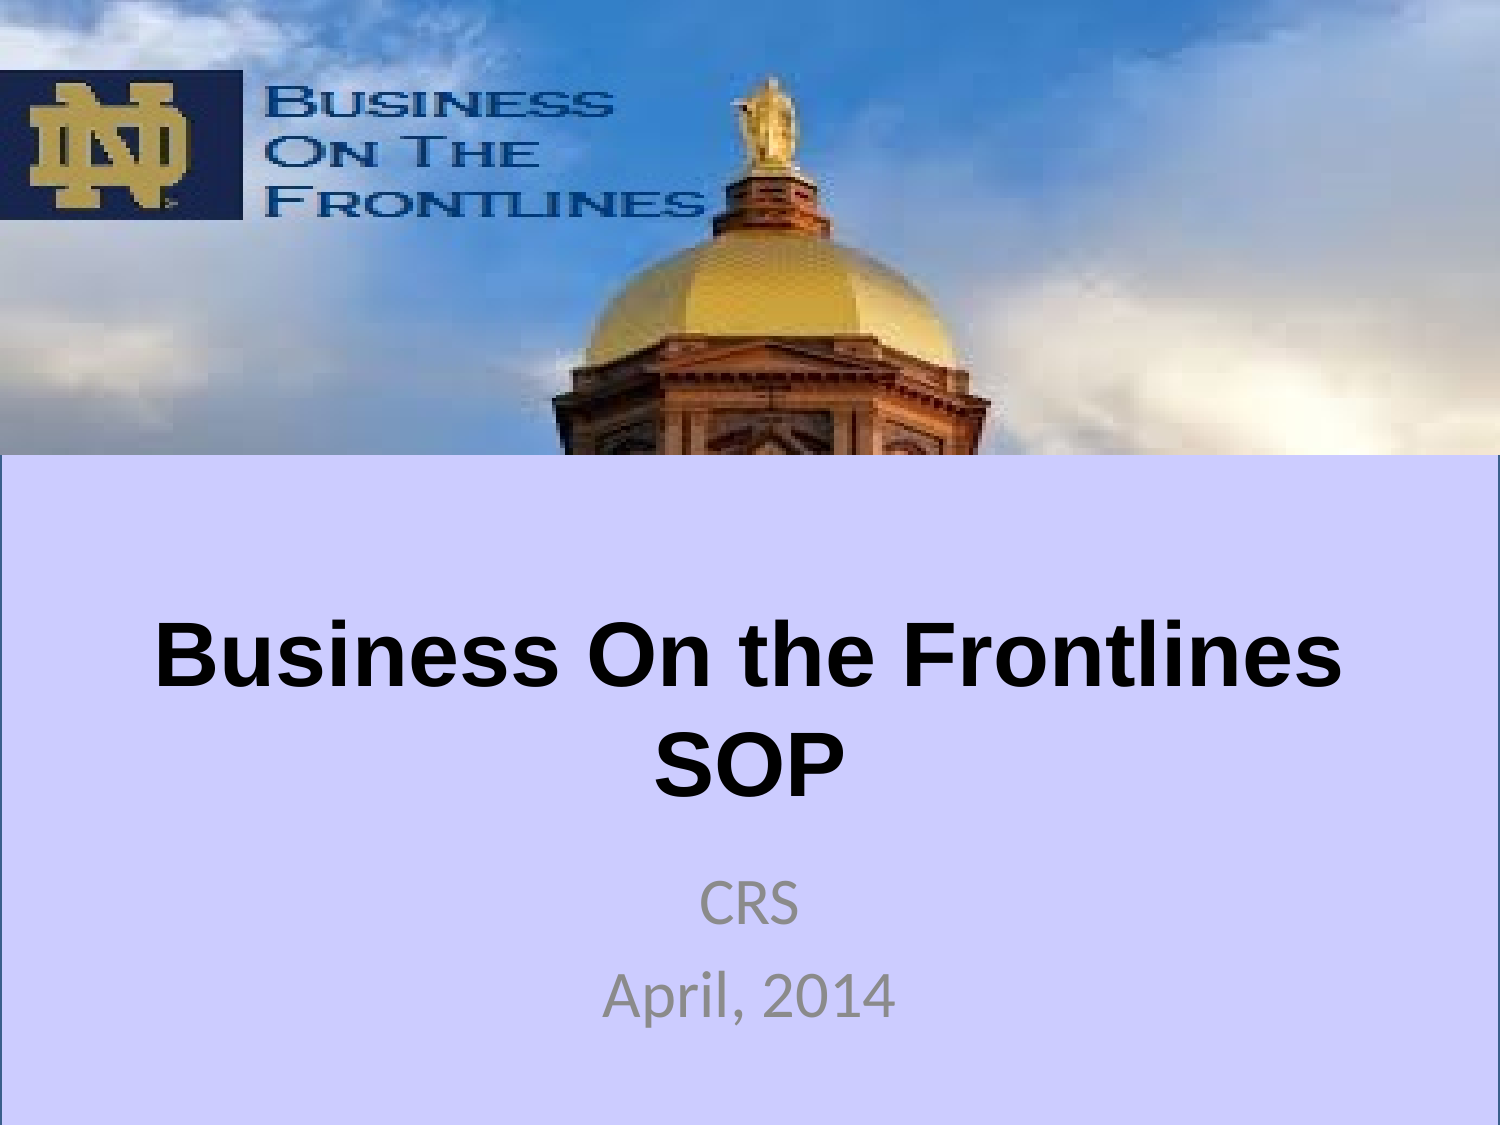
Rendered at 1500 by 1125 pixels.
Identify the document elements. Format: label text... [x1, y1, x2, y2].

picture [0, 0, 1500, 455]
title Business On the Frontlines SOP [112, 583, 1388, 825]
subtitle CRS April, 2014 [225, 849, 1275, 1125]
